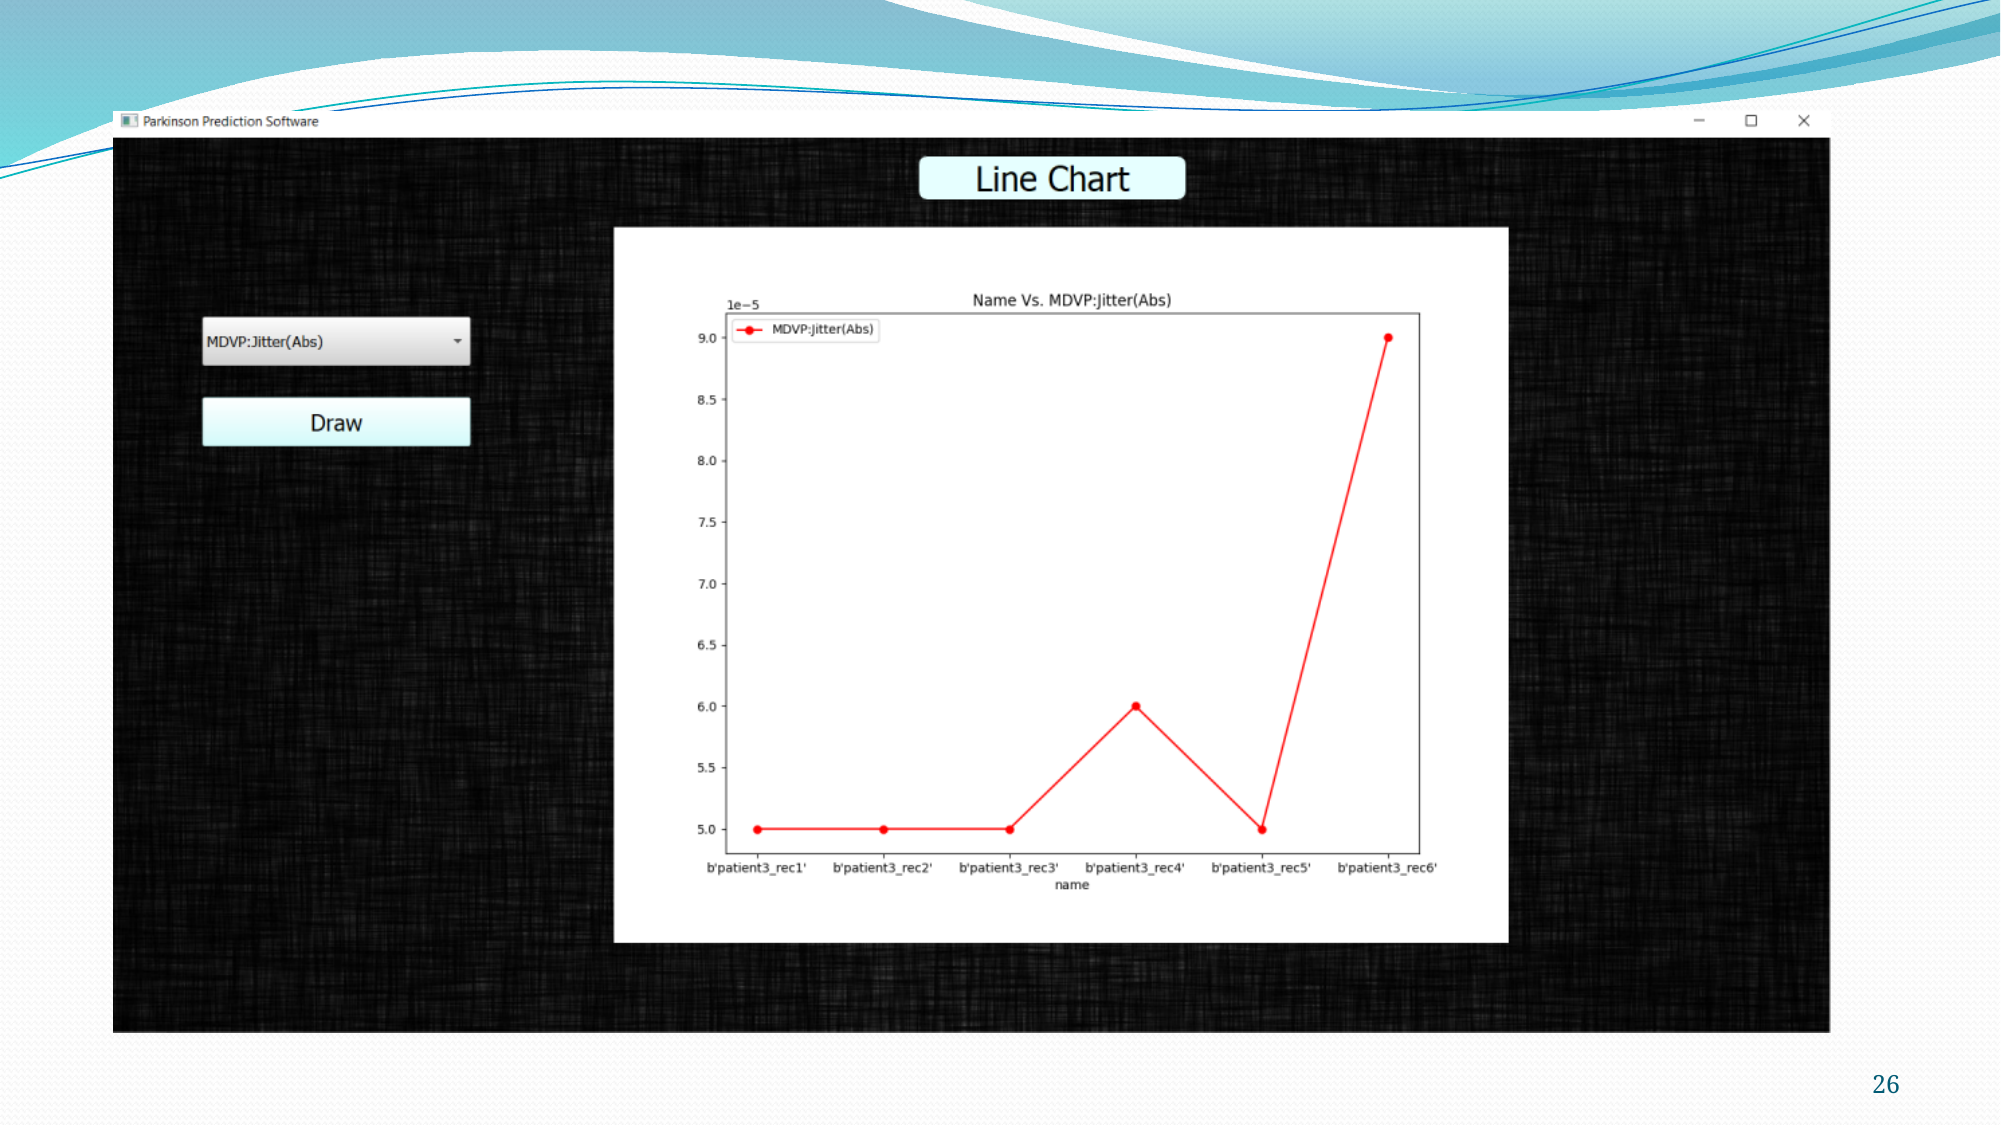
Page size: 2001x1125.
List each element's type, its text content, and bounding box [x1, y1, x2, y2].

picture [112, 111, 1831, 1033]
slide_number 26 [1733, 1042, 1900, 1103]
